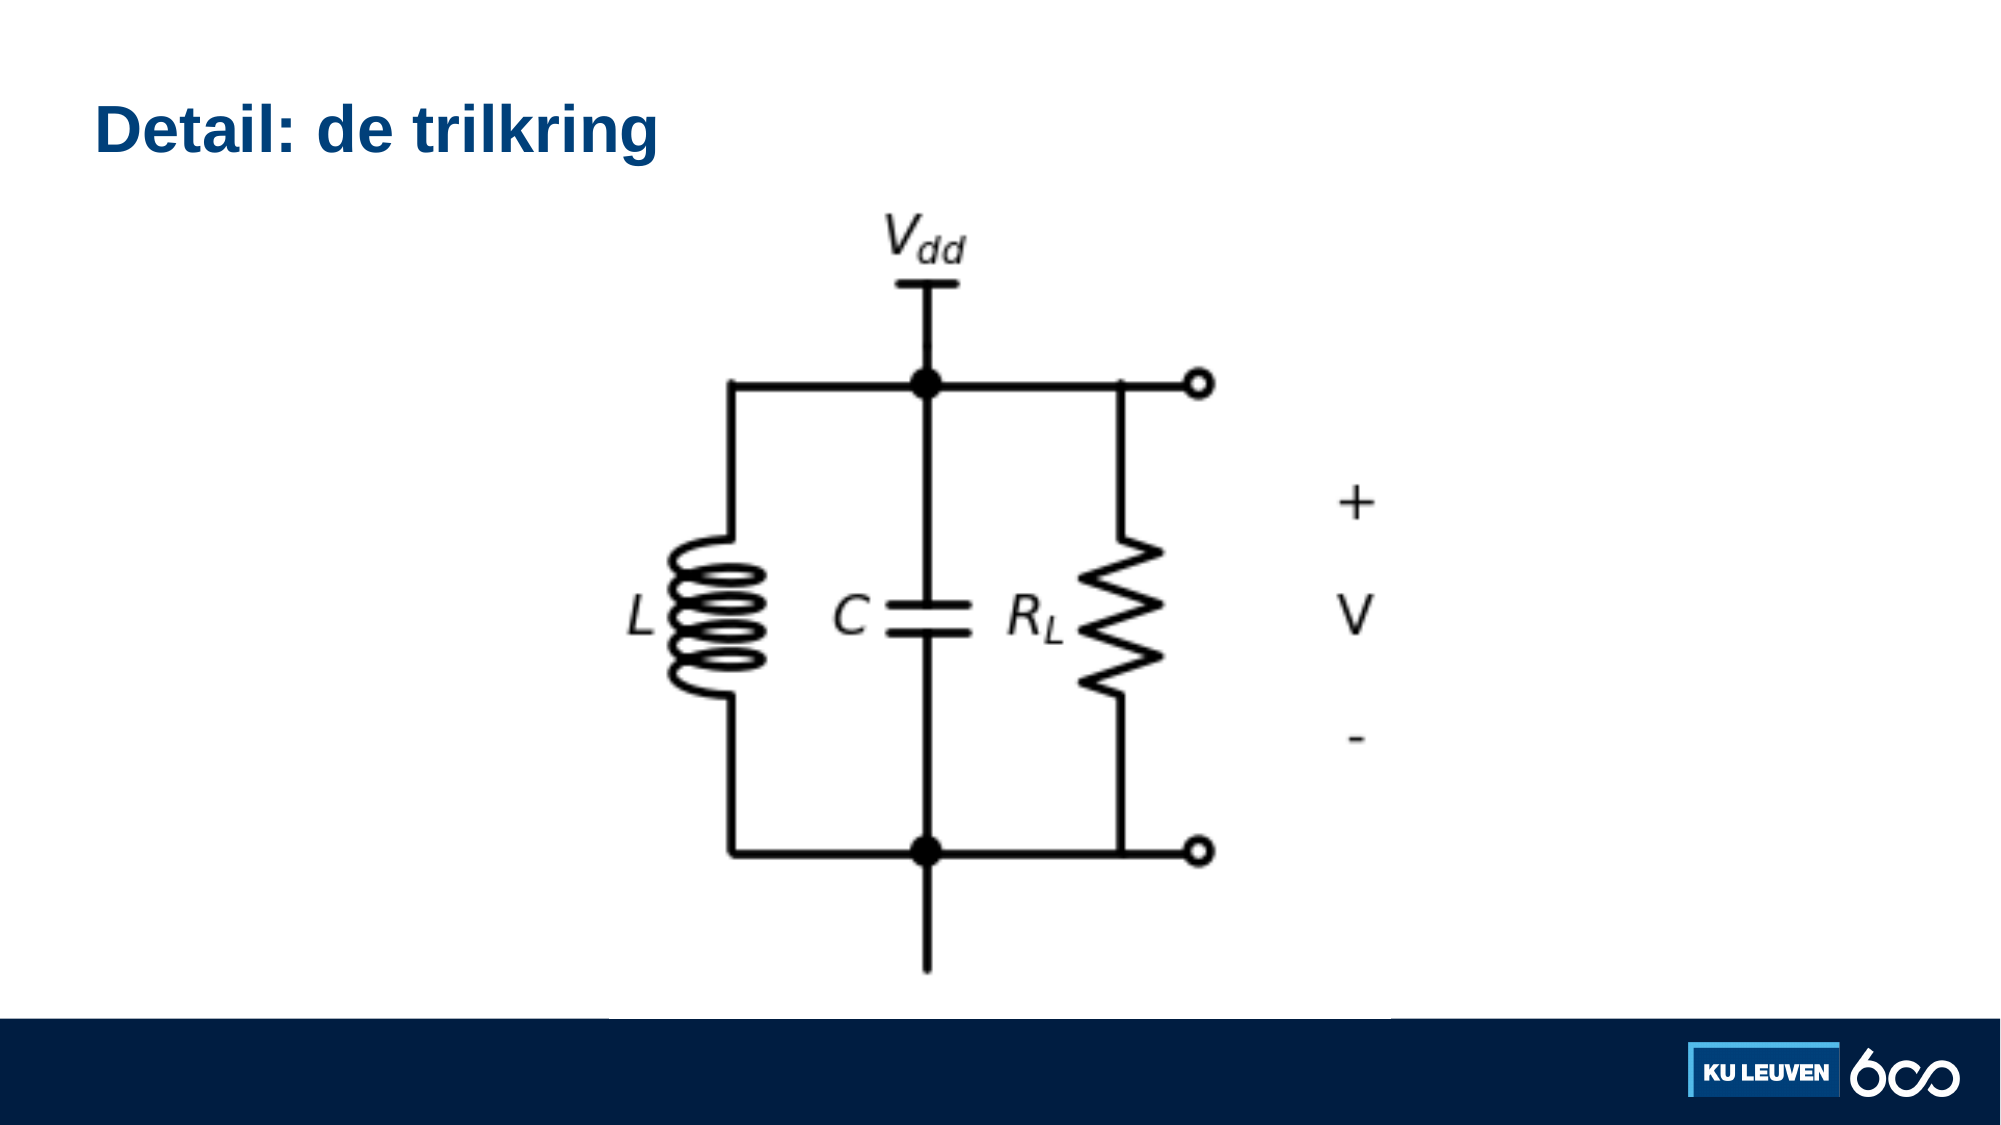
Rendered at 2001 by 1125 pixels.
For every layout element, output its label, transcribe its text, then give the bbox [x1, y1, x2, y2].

picture [1688, 1042, 1960, 1097]
title Detail: de trilkring [94, 94, 1900, 186]
picture [609, 193, 1391, 1019]
